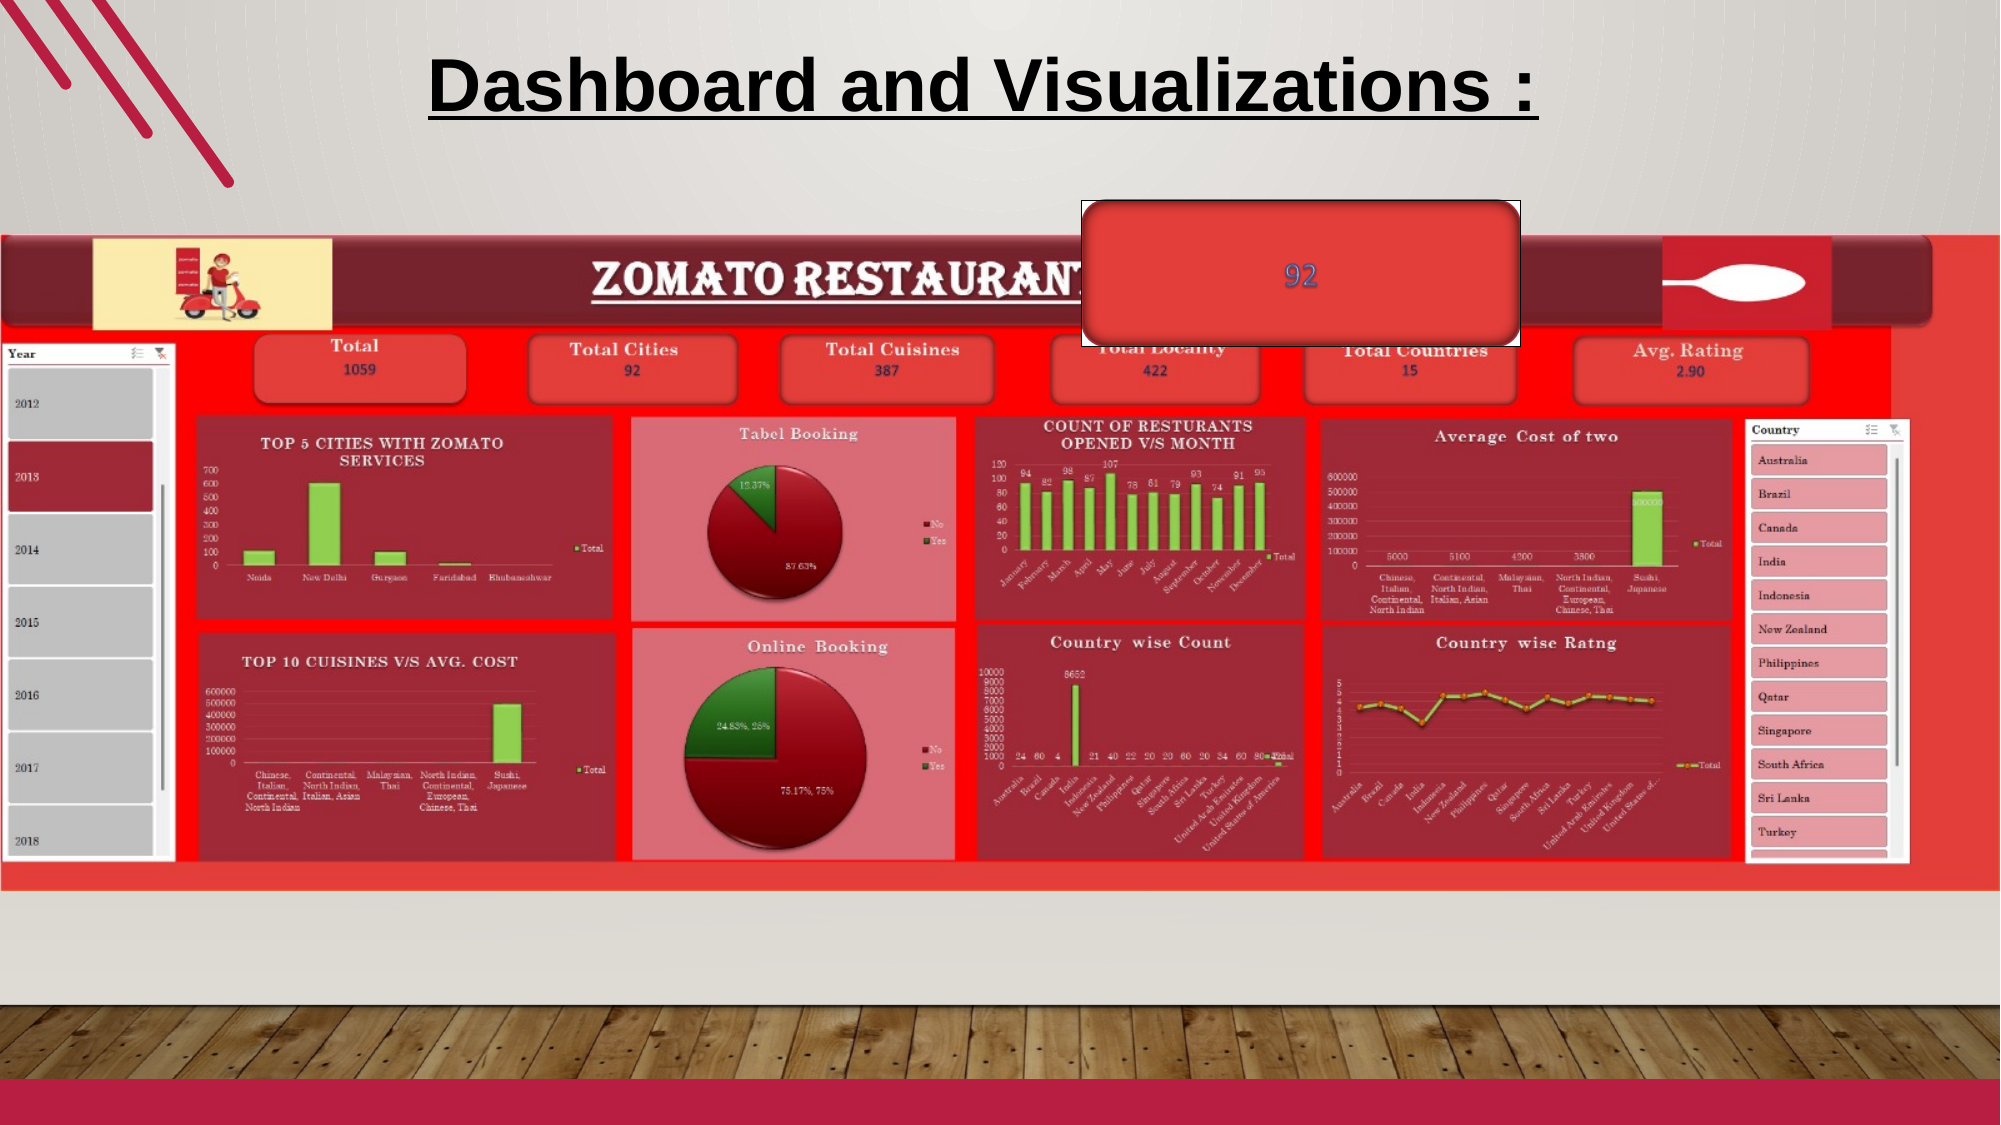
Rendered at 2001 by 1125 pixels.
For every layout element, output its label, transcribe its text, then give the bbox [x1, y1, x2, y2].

text_box [974, 891, 1481, 1043]
list Dashboard and Visualizations : [34, 21, 1933, 124]
picture [0, 234, 2000, 891]
picture [0, 1005, 2000, 1079]
picture [1082, 201, 1520, 346]
